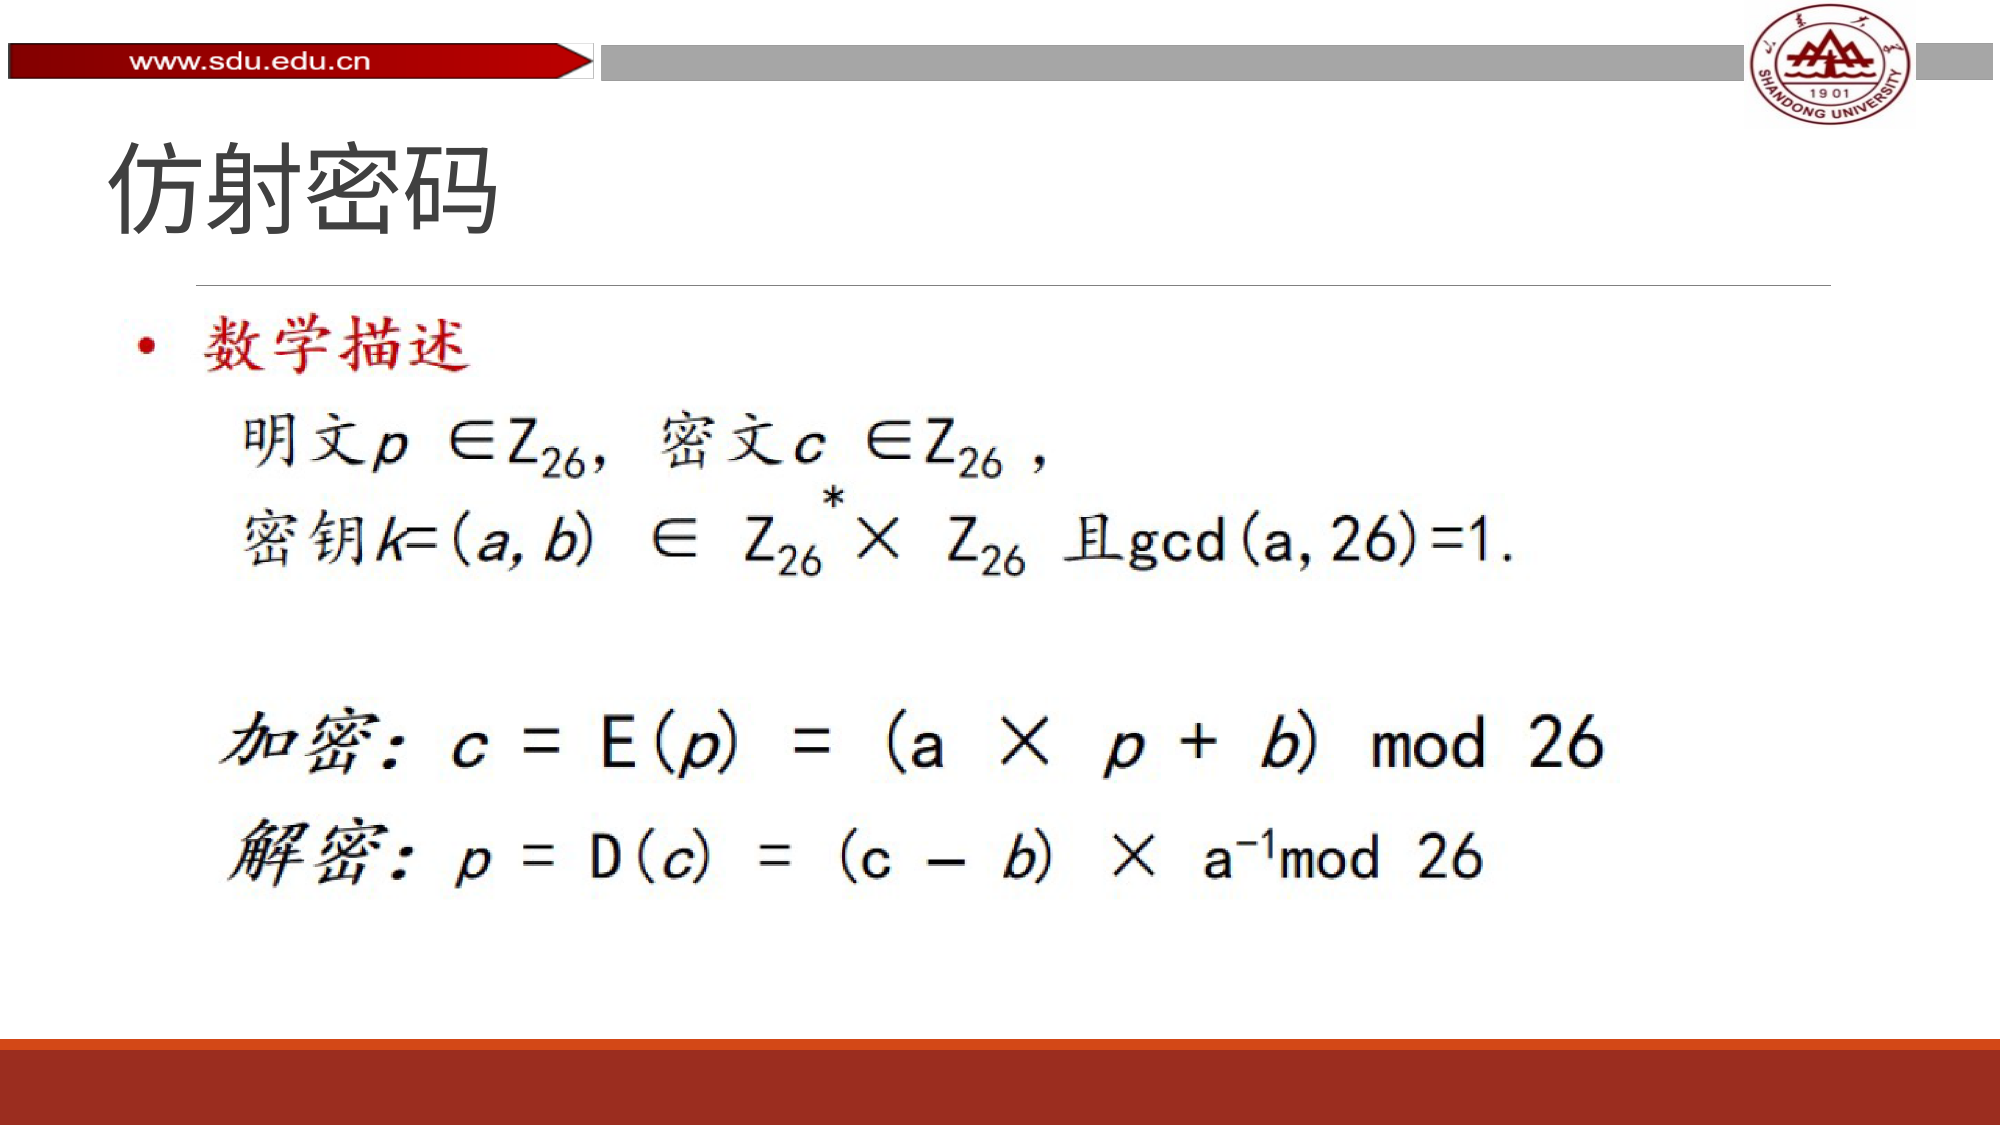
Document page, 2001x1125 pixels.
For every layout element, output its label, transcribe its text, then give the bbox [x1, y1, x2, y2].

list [90, 308, 1621, 958]
picture [8, 0, 1993, 102]
title 仿射密码 [90, 102, 1945, 255]
